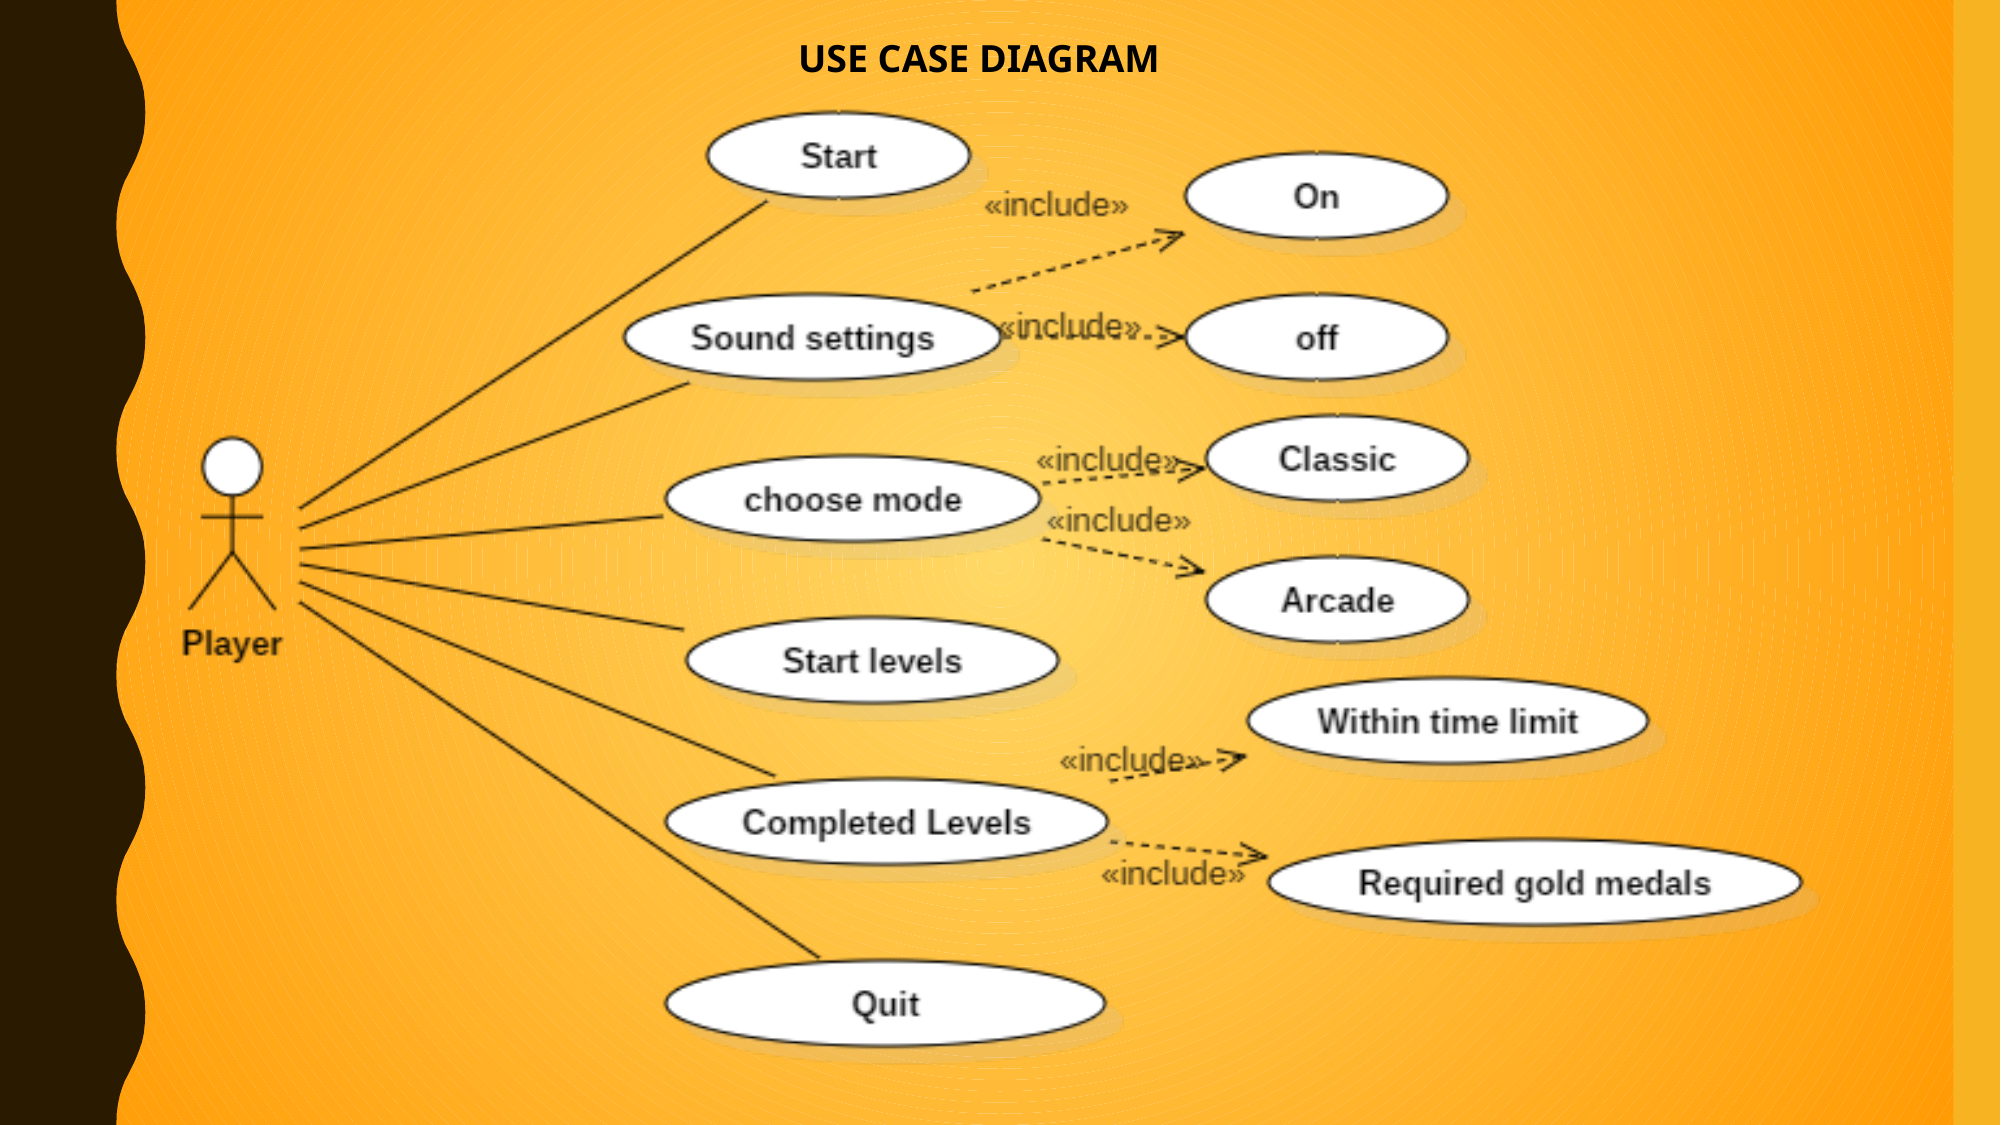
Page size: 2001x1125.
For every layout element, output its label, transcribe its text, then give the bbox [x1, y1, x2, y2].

text_box USE CASE DIAGRAM [783, 27, 1176, 88]
picture [142, 88, 1906, 1125]
